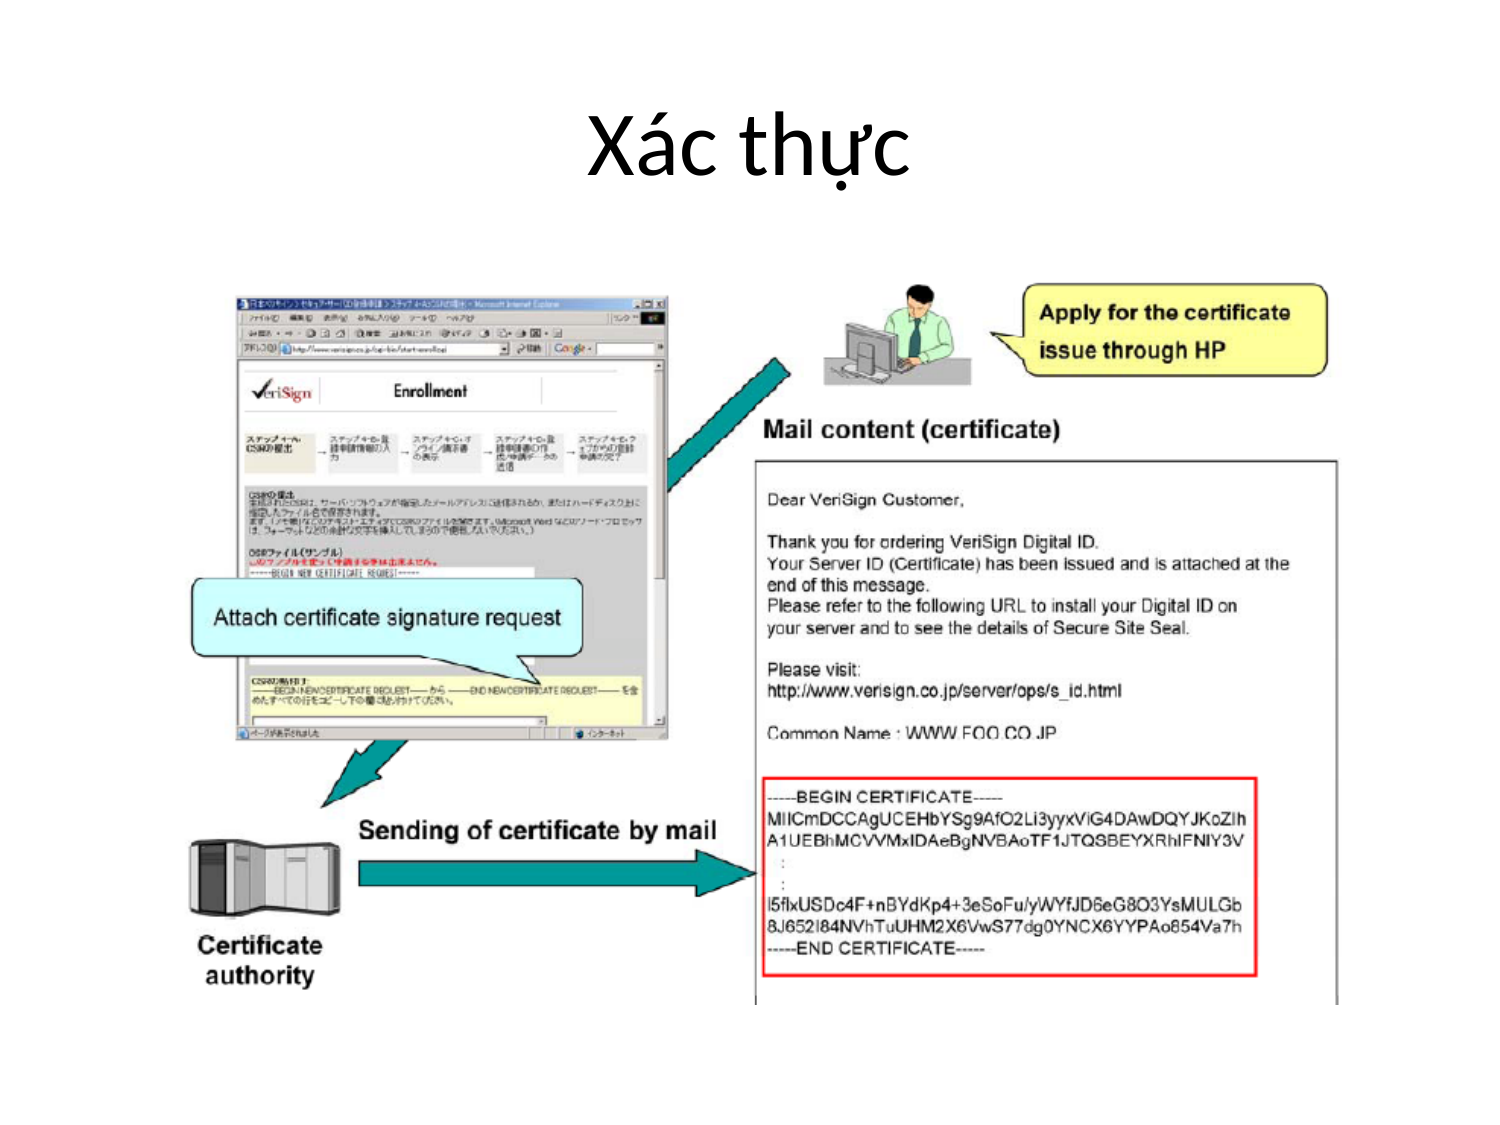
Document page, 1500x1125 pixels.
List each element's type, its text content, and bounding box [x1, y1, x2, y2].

title Xác thực [75, 45, 1425, 233]
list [146, 262, 1354, 1006]
